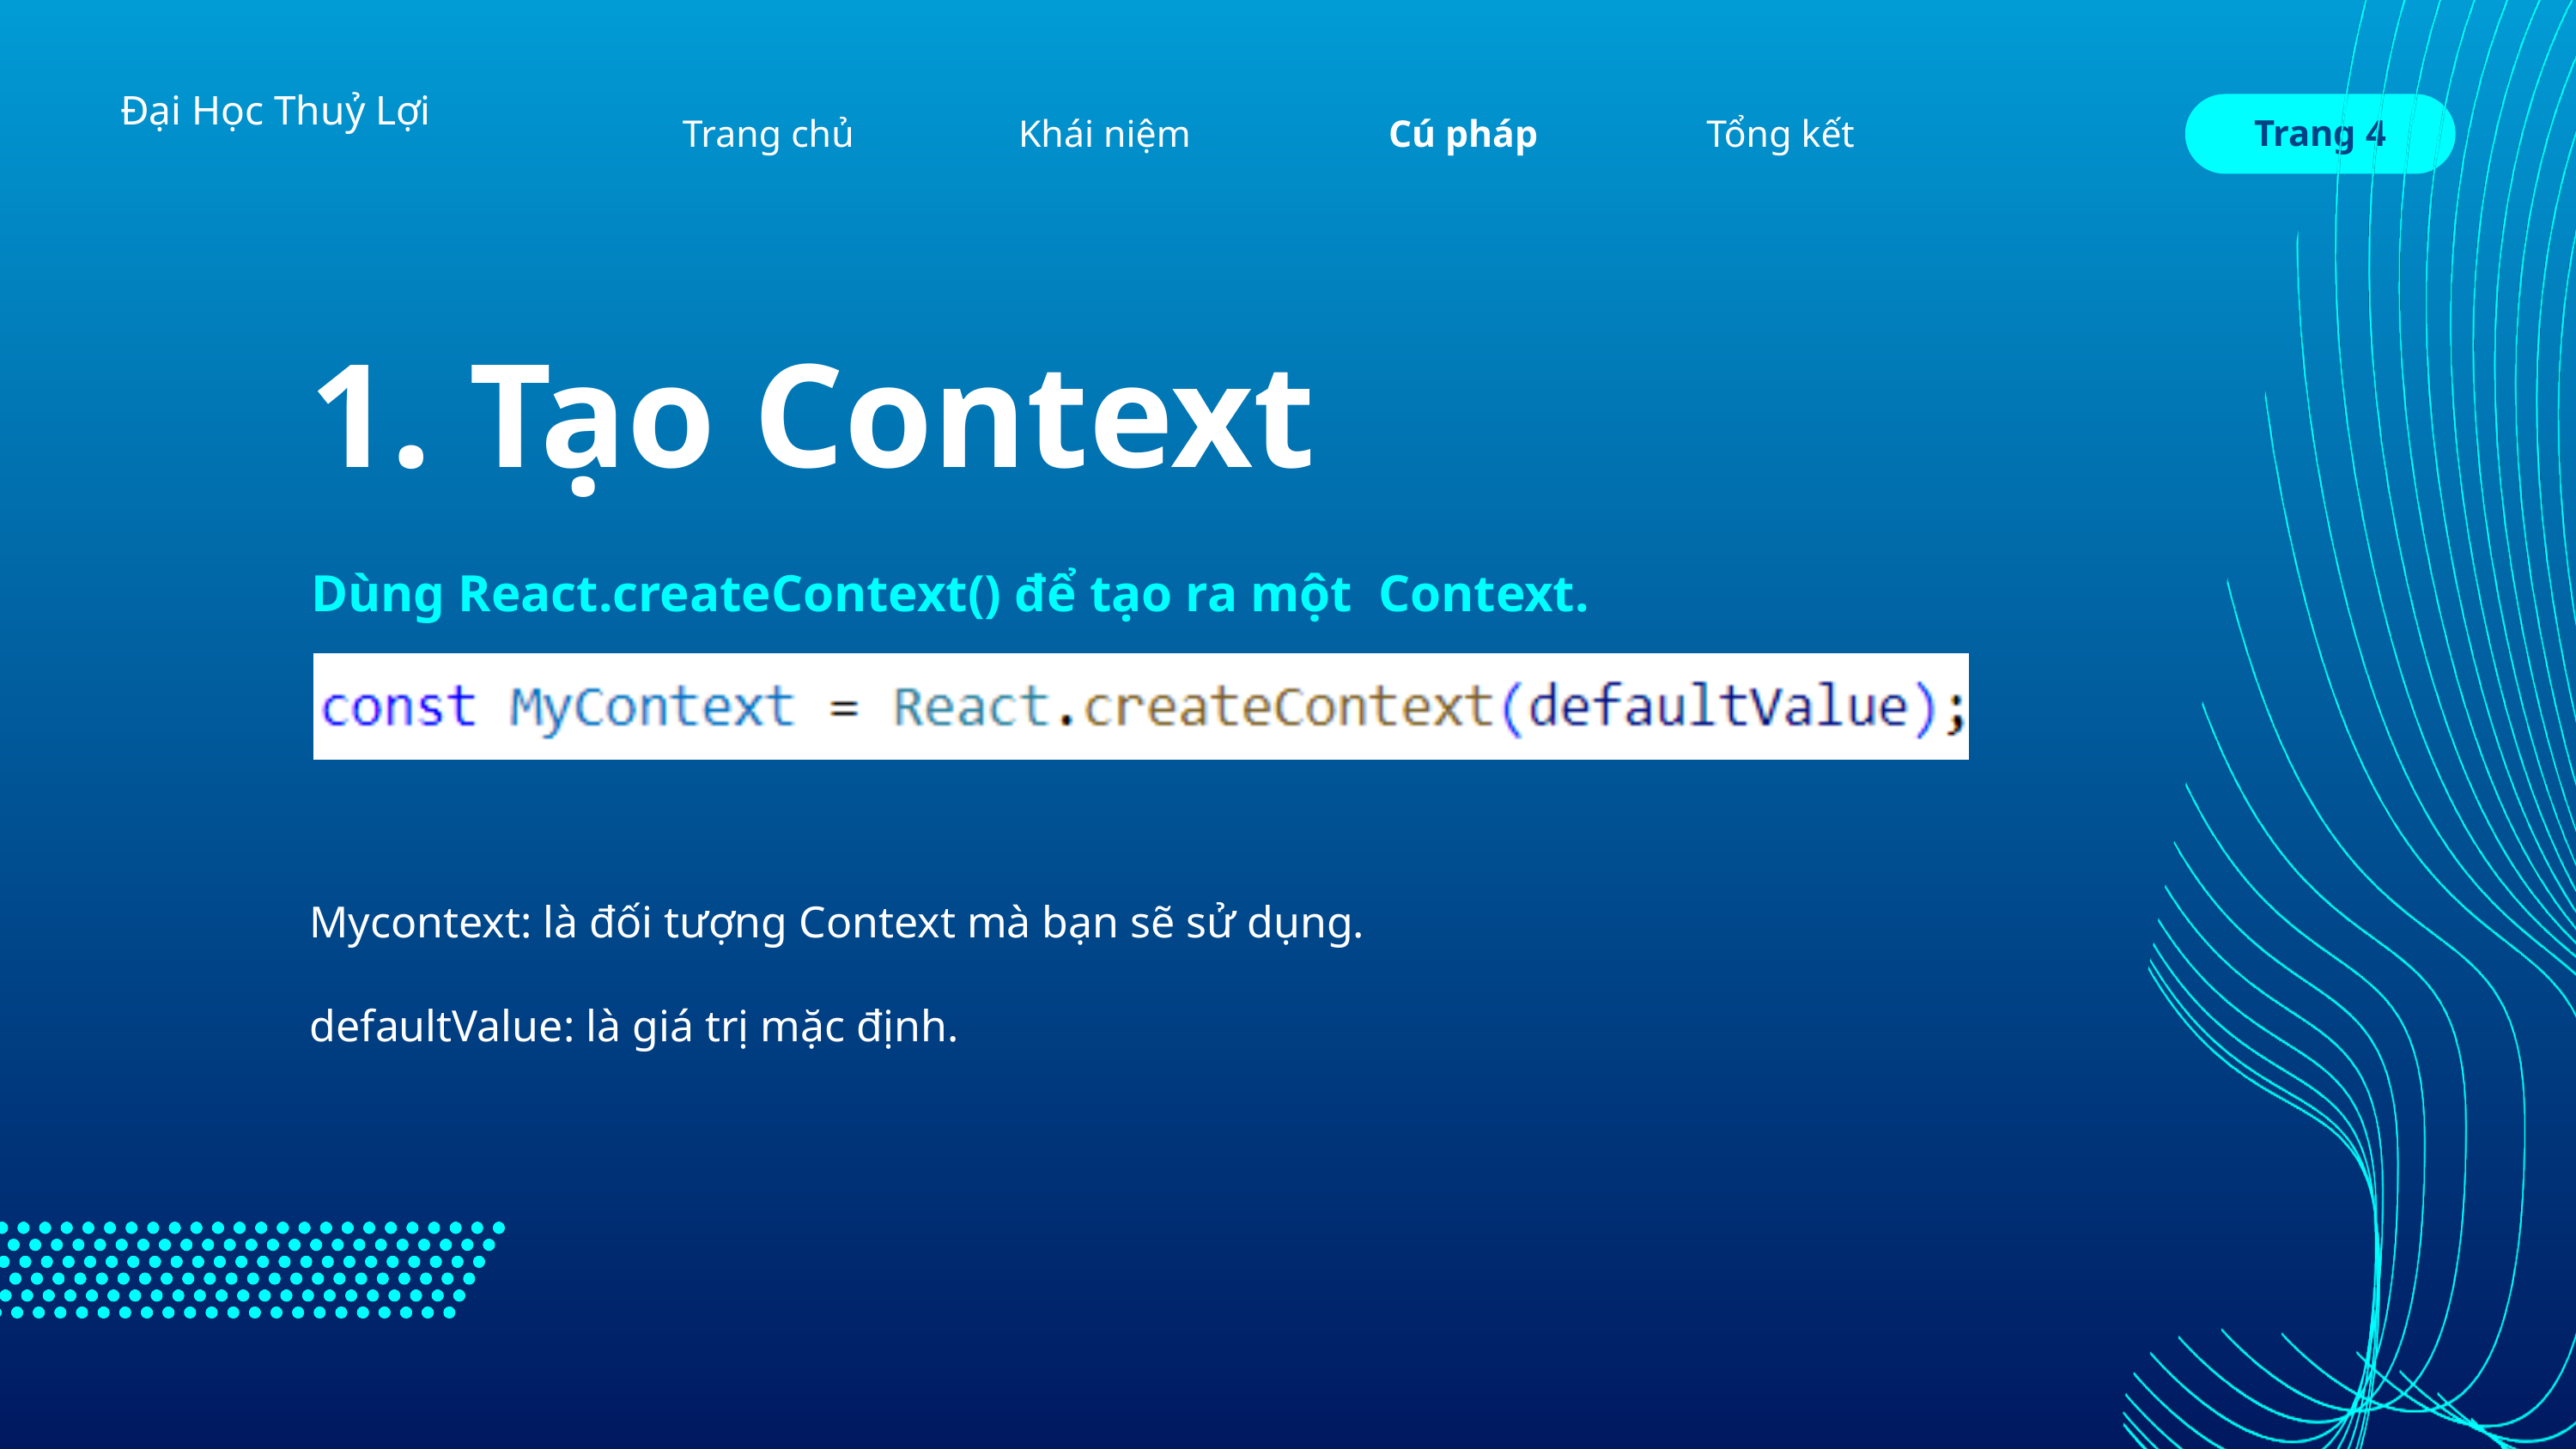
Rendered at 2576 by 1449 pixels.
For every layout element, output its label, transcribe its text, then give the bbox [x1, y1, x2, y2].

text_box Tổng kết [1624, 103, 1938, 155]
text_box 1. Tạo Context [309, 254, 2111, 496]
text_box Dùng React.createContext() để tạo ra một Context. [311, 576, 1933, 622]
picture [313, 652, 1969, 760]
text_box Cú pháp [1352, 103, 1576, 155]
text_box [2184, 94, 2456, 174]
text_box defaultValue: là giá trị mặc định. [309, 997, 1127, 1051]
text_box Khái niệm [1116, 103, 1239, 155]
text_box Mycontext: là đối tượng Context mà bạn sẽ sử dụng. [309, 894, 1643, 947]
text_box Đại Học Thuỷ Lợi [120, 77, 1116, 189]
text_box [2050, 0, 2576, 1449]
text_box [0, 1222, 505, 1319]
